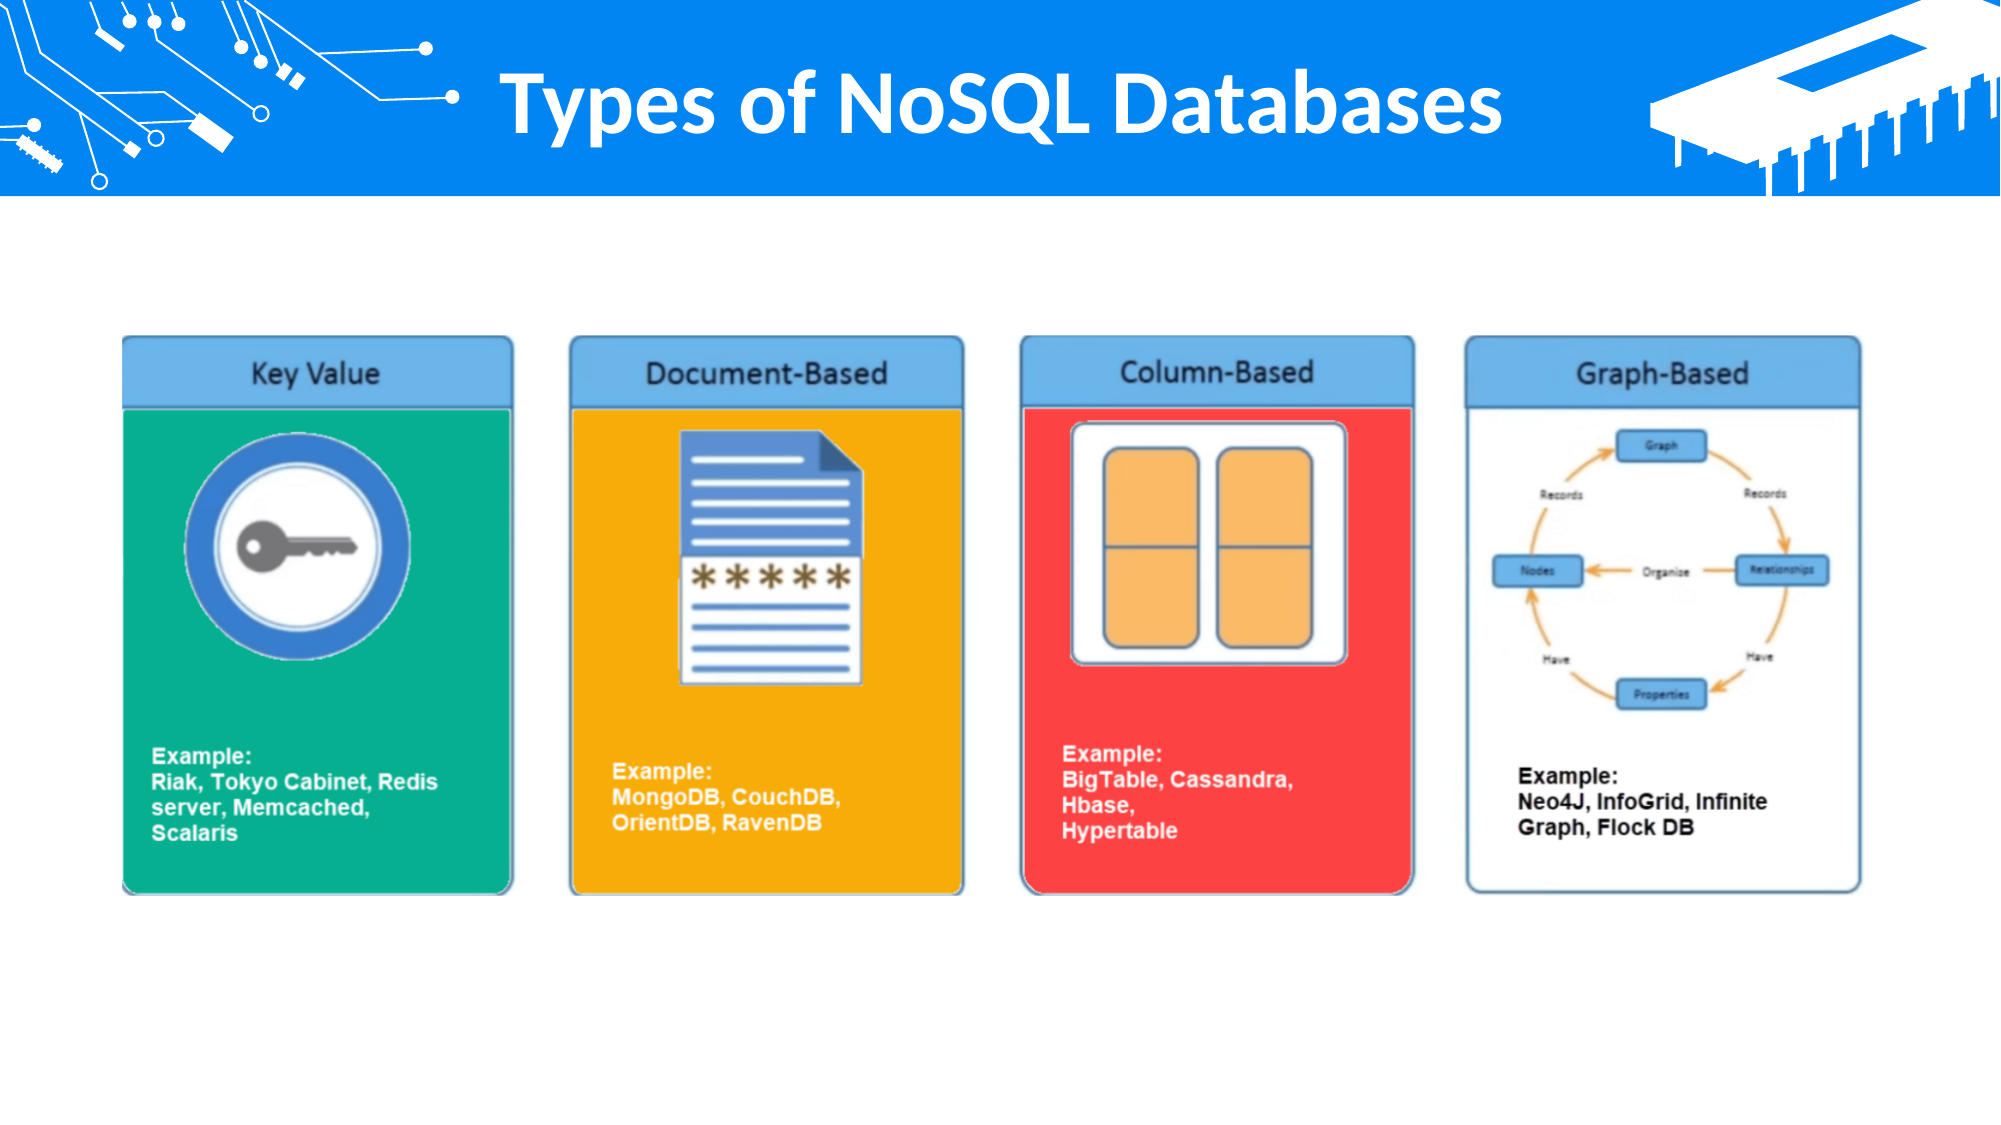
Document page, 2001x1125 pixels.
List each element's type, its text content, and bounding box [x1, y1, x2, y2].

list Types of NoSQL Databases [53, 44, 1952, 164]
picture [53, 273, 1998, 959]
